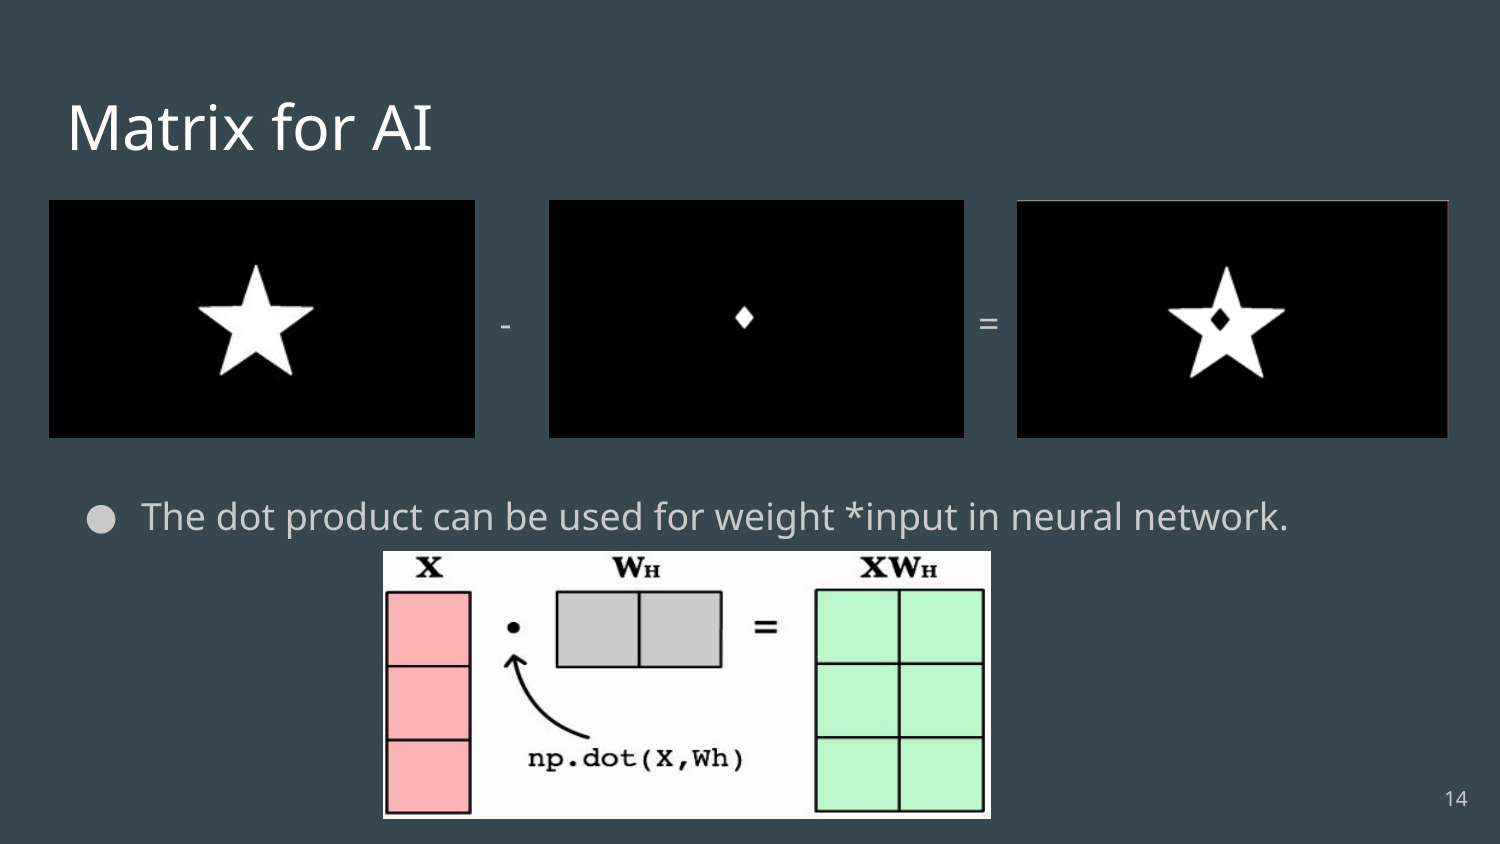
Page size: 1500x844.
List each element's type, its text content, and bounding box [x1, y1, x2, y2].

picture [548, 200, 964, 438]
text_box - [484, 278, 540, 360]
text_box = [969, 278, 1012, 360]
slide_number 14 [1392, 767, 1483, 833]
list The dot product can be used for weight *input in neural network. [51, 471, 1449, 561]
title Matrix for AI [51, 72, 1449, 167]
picture [49, 200, 476, 438]
picture [383, 551, 991, 820]
picture [1017, 200, 1450, 438]
